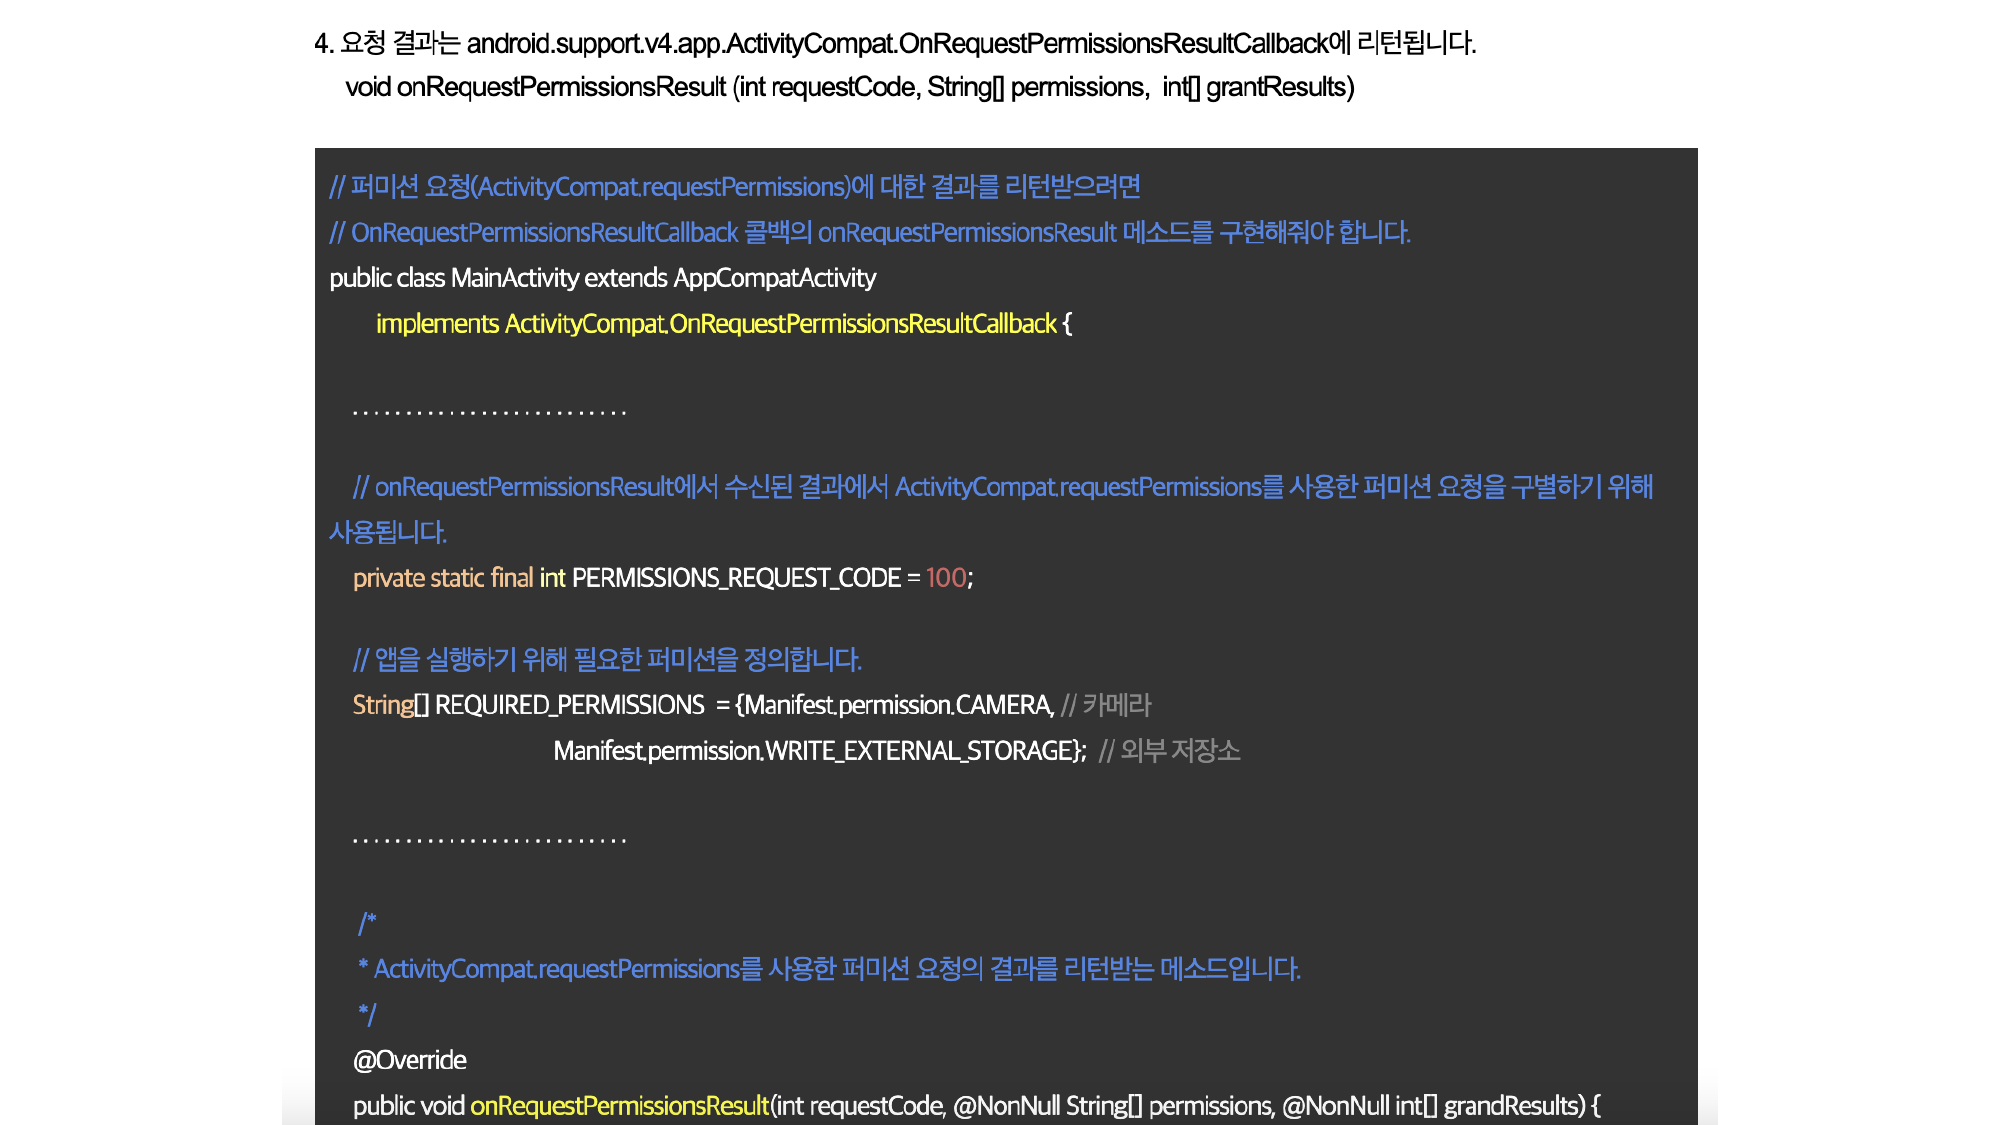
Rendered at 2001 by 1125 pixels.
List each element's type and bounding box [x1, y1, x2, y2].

picture [282, 0, 1718, 1125]
